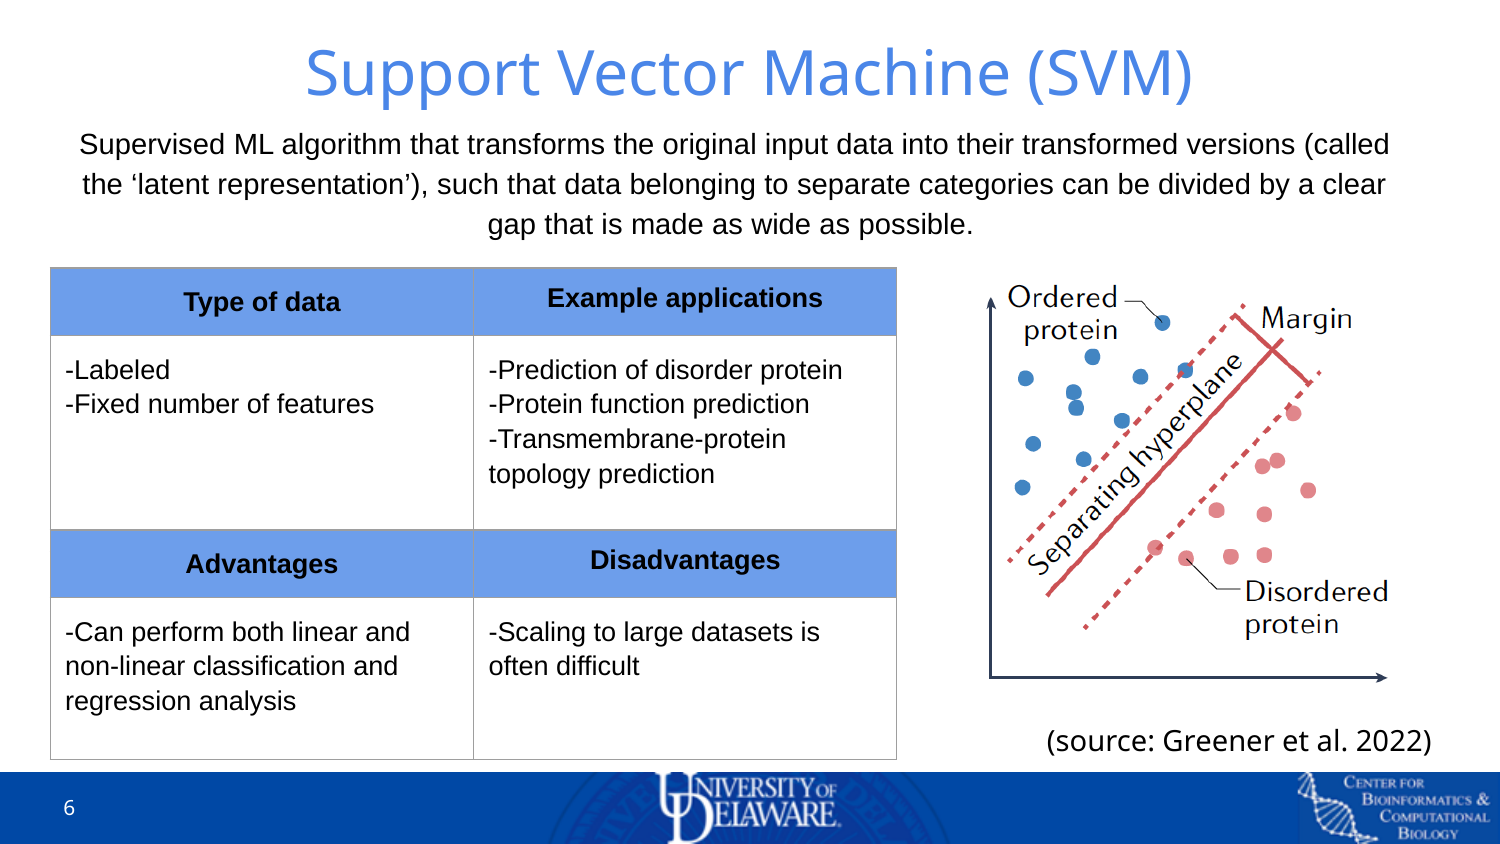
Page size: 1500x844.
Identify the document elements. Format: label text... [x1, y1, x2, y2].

table_header Disadvantages [474, 531, 896, 597]
text_box (source: Greener et al. 2022) [1029, 707, 1449, 771]
picture [956, 282, 1430, 716]
picture [0, 772, 1500, 844]
table_header Example applications [474, 269, 896, 335]
table_header Advantages [51, 531, 473, 597]
table_cell -Prediction of disorder protein -Protein function prediction -Transmembrane-protein topology prediction [474, 336, 896, 529]
title Support Vector Machine (SVM) [51, 18, 1449, 118]
table_header Type of data [51, 269, 473, 335]
table_cell -Labeled -Fixed number of features [51, 336, 473, 529]
table_cell -Scaling to large datasets is often difficult [474, 598, 896, 759]
text_box Supervised ML algorithm that transforms the original input data into their transformed versions (called the ‘latent representation’), such that data belonging to separate categories can be divided by a clear gap that is made as wide as possible. [50, 105, 1421, 256]
table_cell -Can perform both linear and non-linear classification and regression analysis [51, 598, 473, 759]
